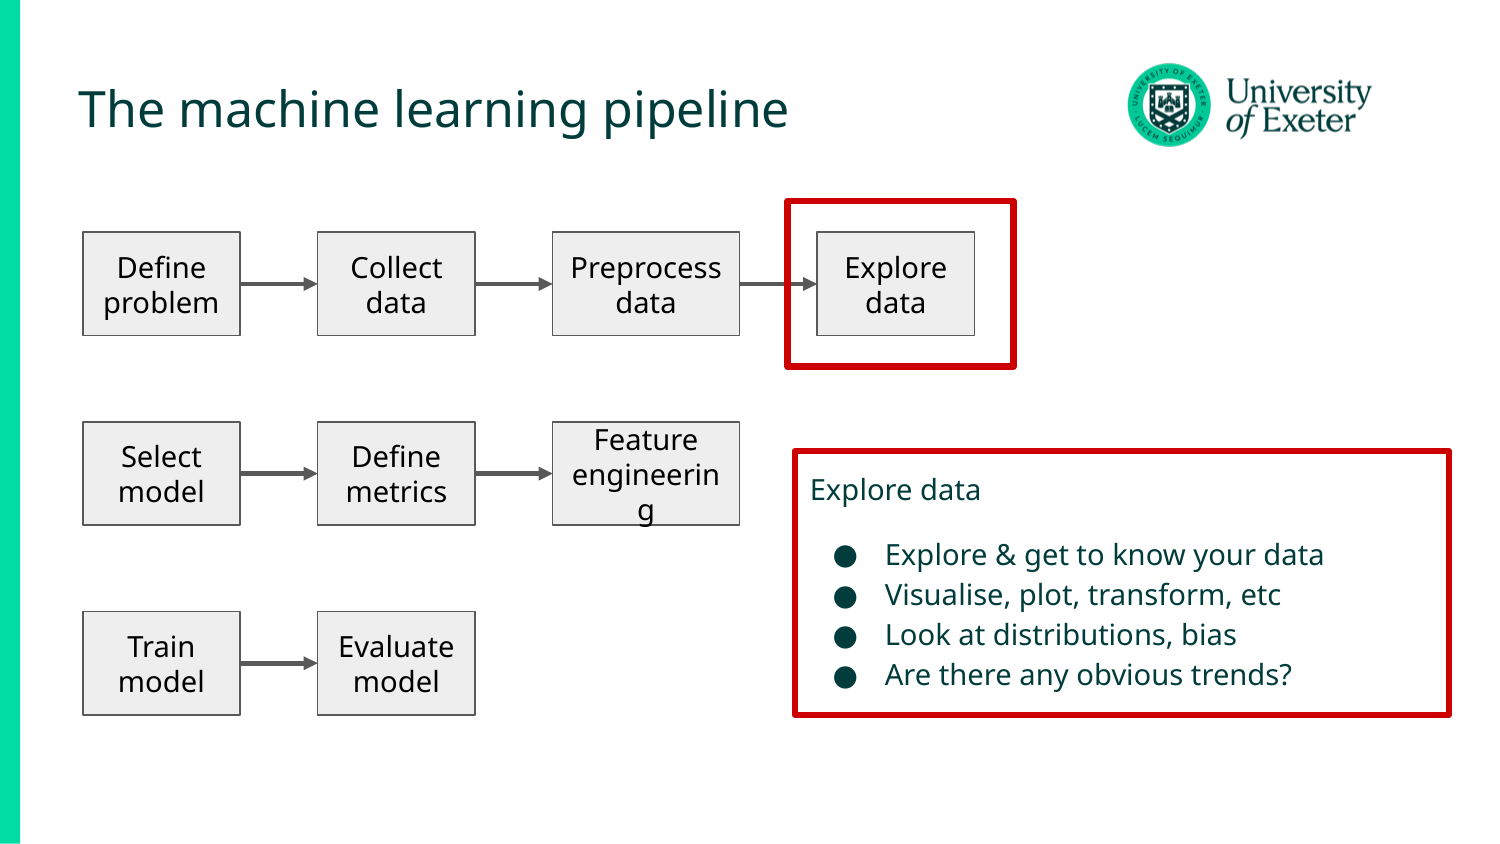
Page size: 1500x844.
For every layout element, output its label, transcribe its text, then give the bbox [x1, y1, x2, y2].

text_box Select model [82, 421, 241, 526]
title The machine learning pipeline [64, 77, 1086, 153]
text_box Evaluate model [317, 611, 476, 715]
text_box Preprocess data [552, 232, 740, 336]
text_box Define problem [82, 232, 241, 336]
text_box [794, 707, 1449, 715]
text_box Feature engineering [552, 421, 740, 526]
text_box Define metrics [317, 421, 476, 526]
picture [1115, 16, 1385, 194]
text_box Train model [82, 611, 241, 715]
text_box Collect data [317, 232, 476, 336]
text_box Explore data Explore & get to know your data Visualise, plot, transform, etc Look at distributions, bias Are there any obvious trends? [794, 450, 1449, 707]
text_box [787, 201, 1014, 367]
